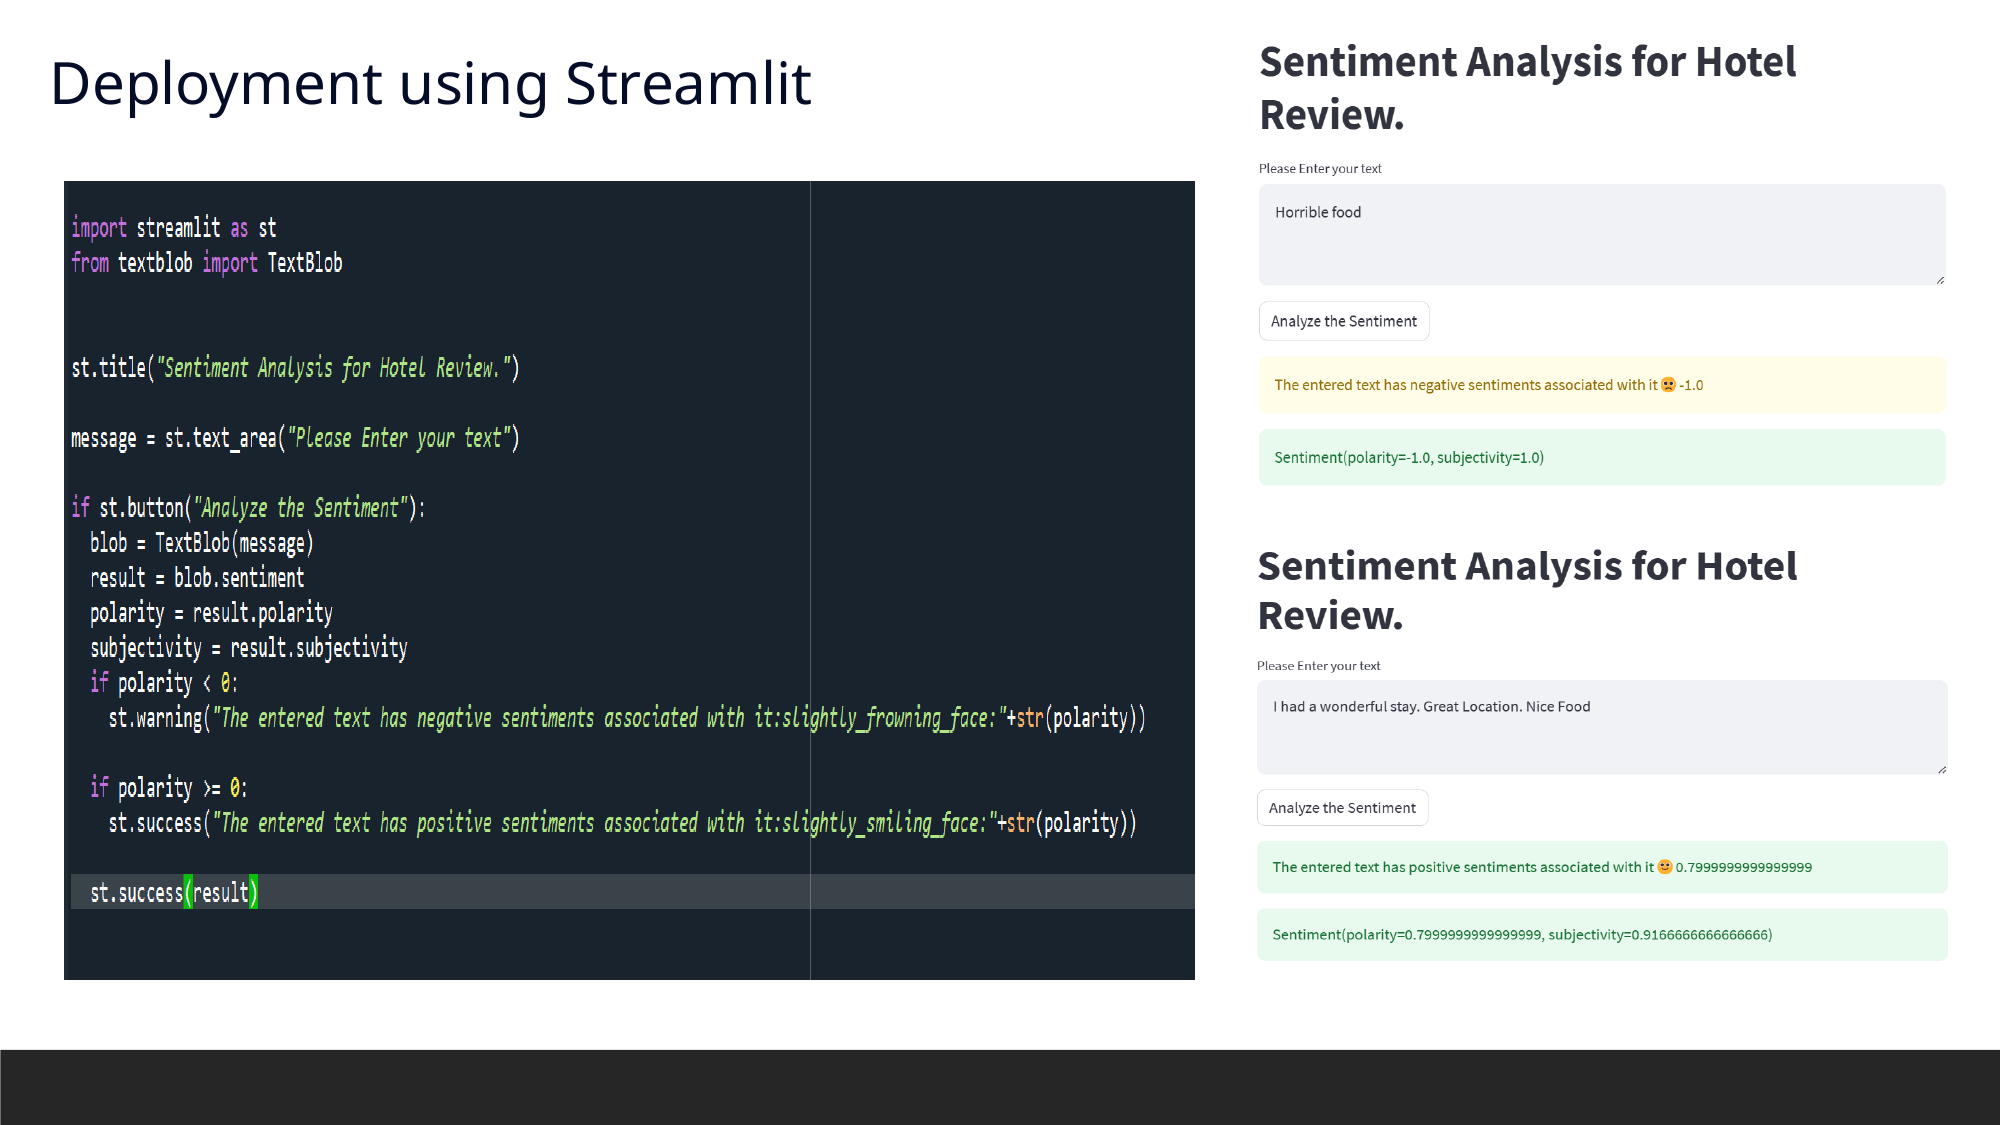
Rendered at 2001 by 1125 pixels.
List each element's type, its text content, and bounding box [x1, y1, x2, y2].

picture [1253, 38, 1966, 506]
text_box Deployment using Streamlit [35, 38, 1035, 124]
picture [64, 180, 1195, 980]
picture [1253, 545, 1966, 980]
